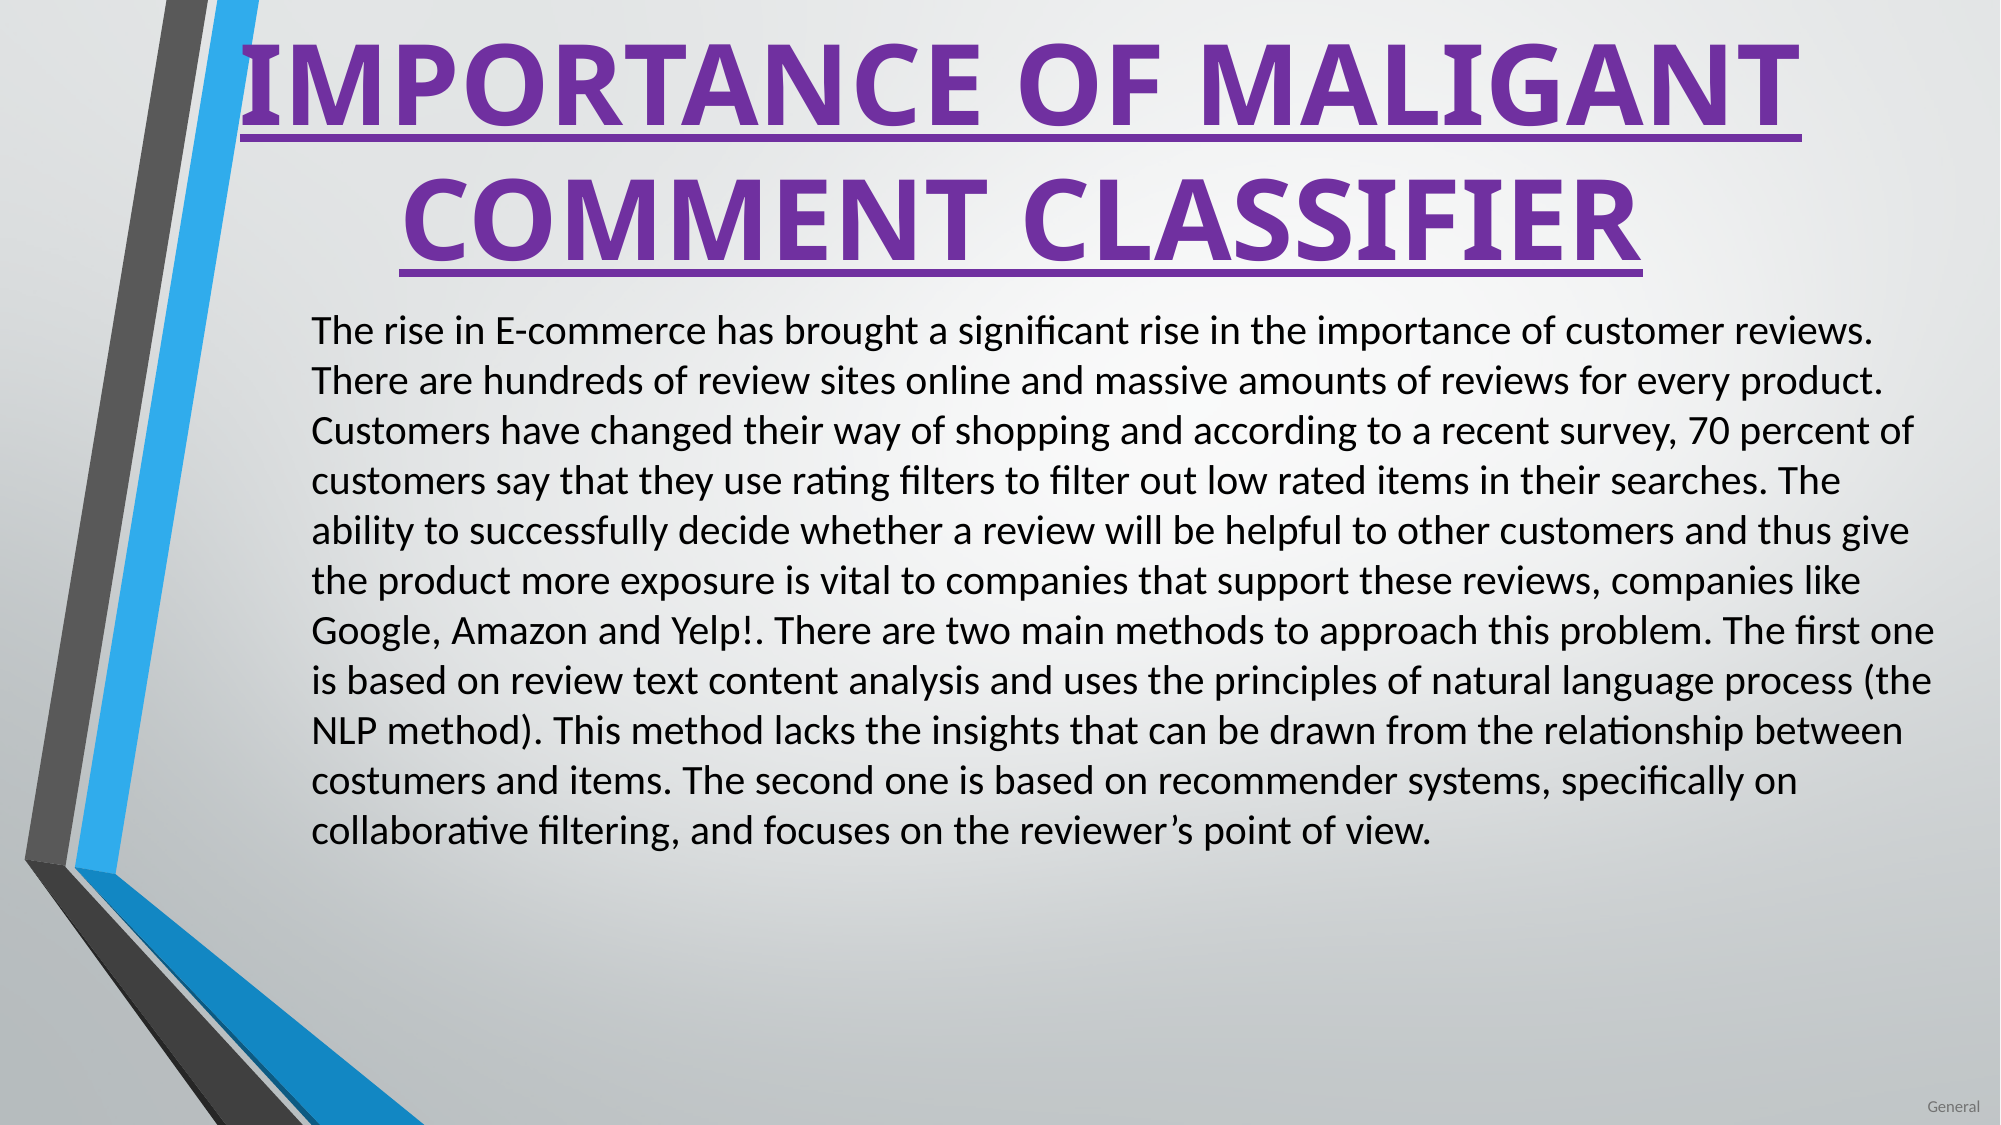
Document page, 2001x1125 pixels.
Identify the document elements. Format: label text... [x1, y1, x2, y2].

title IMPORTANCE OF MALIGANT COMMENT CLASSIFIER [149, 0, 1893, 296]
list [44, 353, 1570, 1090]
text_box The rise in E-commerce has brought a significant rise in the importance of customer reviews. There are hundreds of review sites online and massive amounts of reviews for every product. Customers have changed their way of shopping and according to a recent survey, 70 percent of customers say that they use rating filters to filter out low rated items in their searches. The ability to successfully decide whether a review will be helpful to other customers and thus give the product more exposure is vital to companies that support these reviews, companies like Google, Amazon and Yelp!. There are two main methods to approach this problem. The first one is based on review text content analysis and uses the principles of natural language process (the NLP method). This method lacks the insights that can be drawn from the relationship between costumers and items. The second one is based on recommender systems, specifically on collaborative filtering, and focuses on the reviewer’s point of view. [296, 295, 1956, 911]
